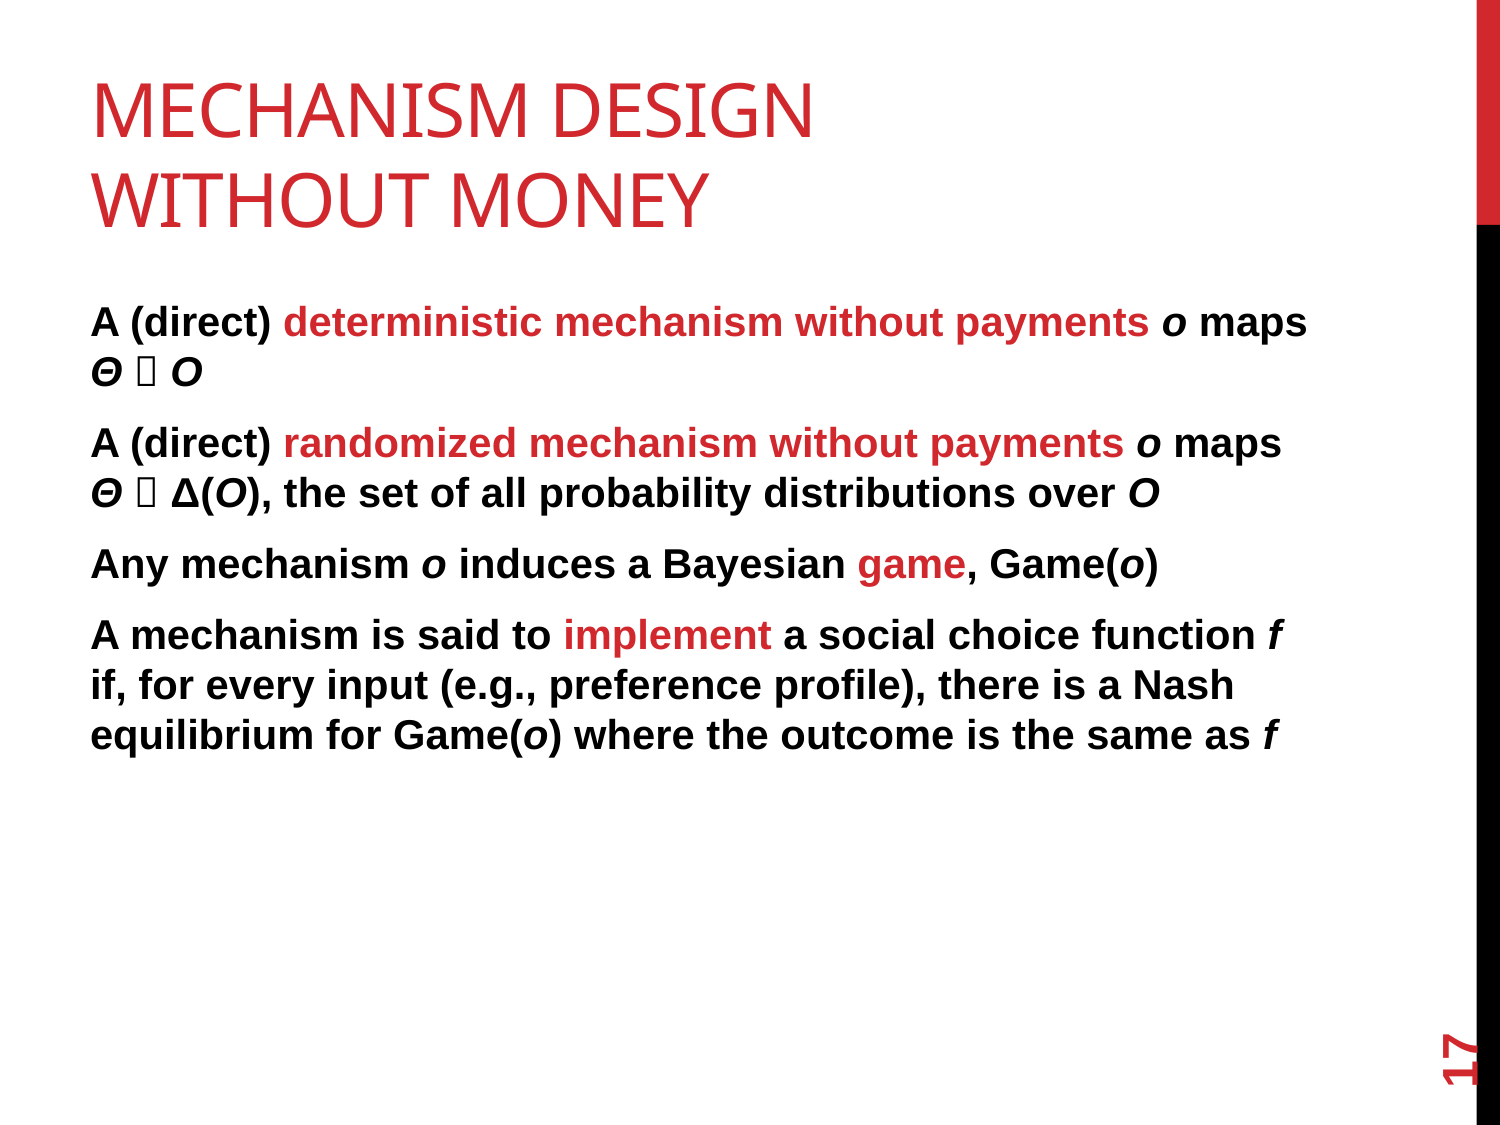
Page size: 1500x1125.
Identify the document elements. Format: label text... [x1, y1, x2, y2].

list A (direct) deterministic mechanism without payments o maps Θ  O A (direct) randomized mechanism without payments o maps Θ  Δ(O), the set of all probability distributions over O Any mechanism o induces a Bayesian game, Game(o) A mechanism is said to implement a social choice function f if, for every input (e.g., preference profile), there is a Nash equilibrium for Game(o) where the outcome is the same as f [75, 287, 1325, 779]
slide_number 17 [1427, 887, 1488, 1104]
title Mechanism Design Without Money [75, 25, 1025, 250]
